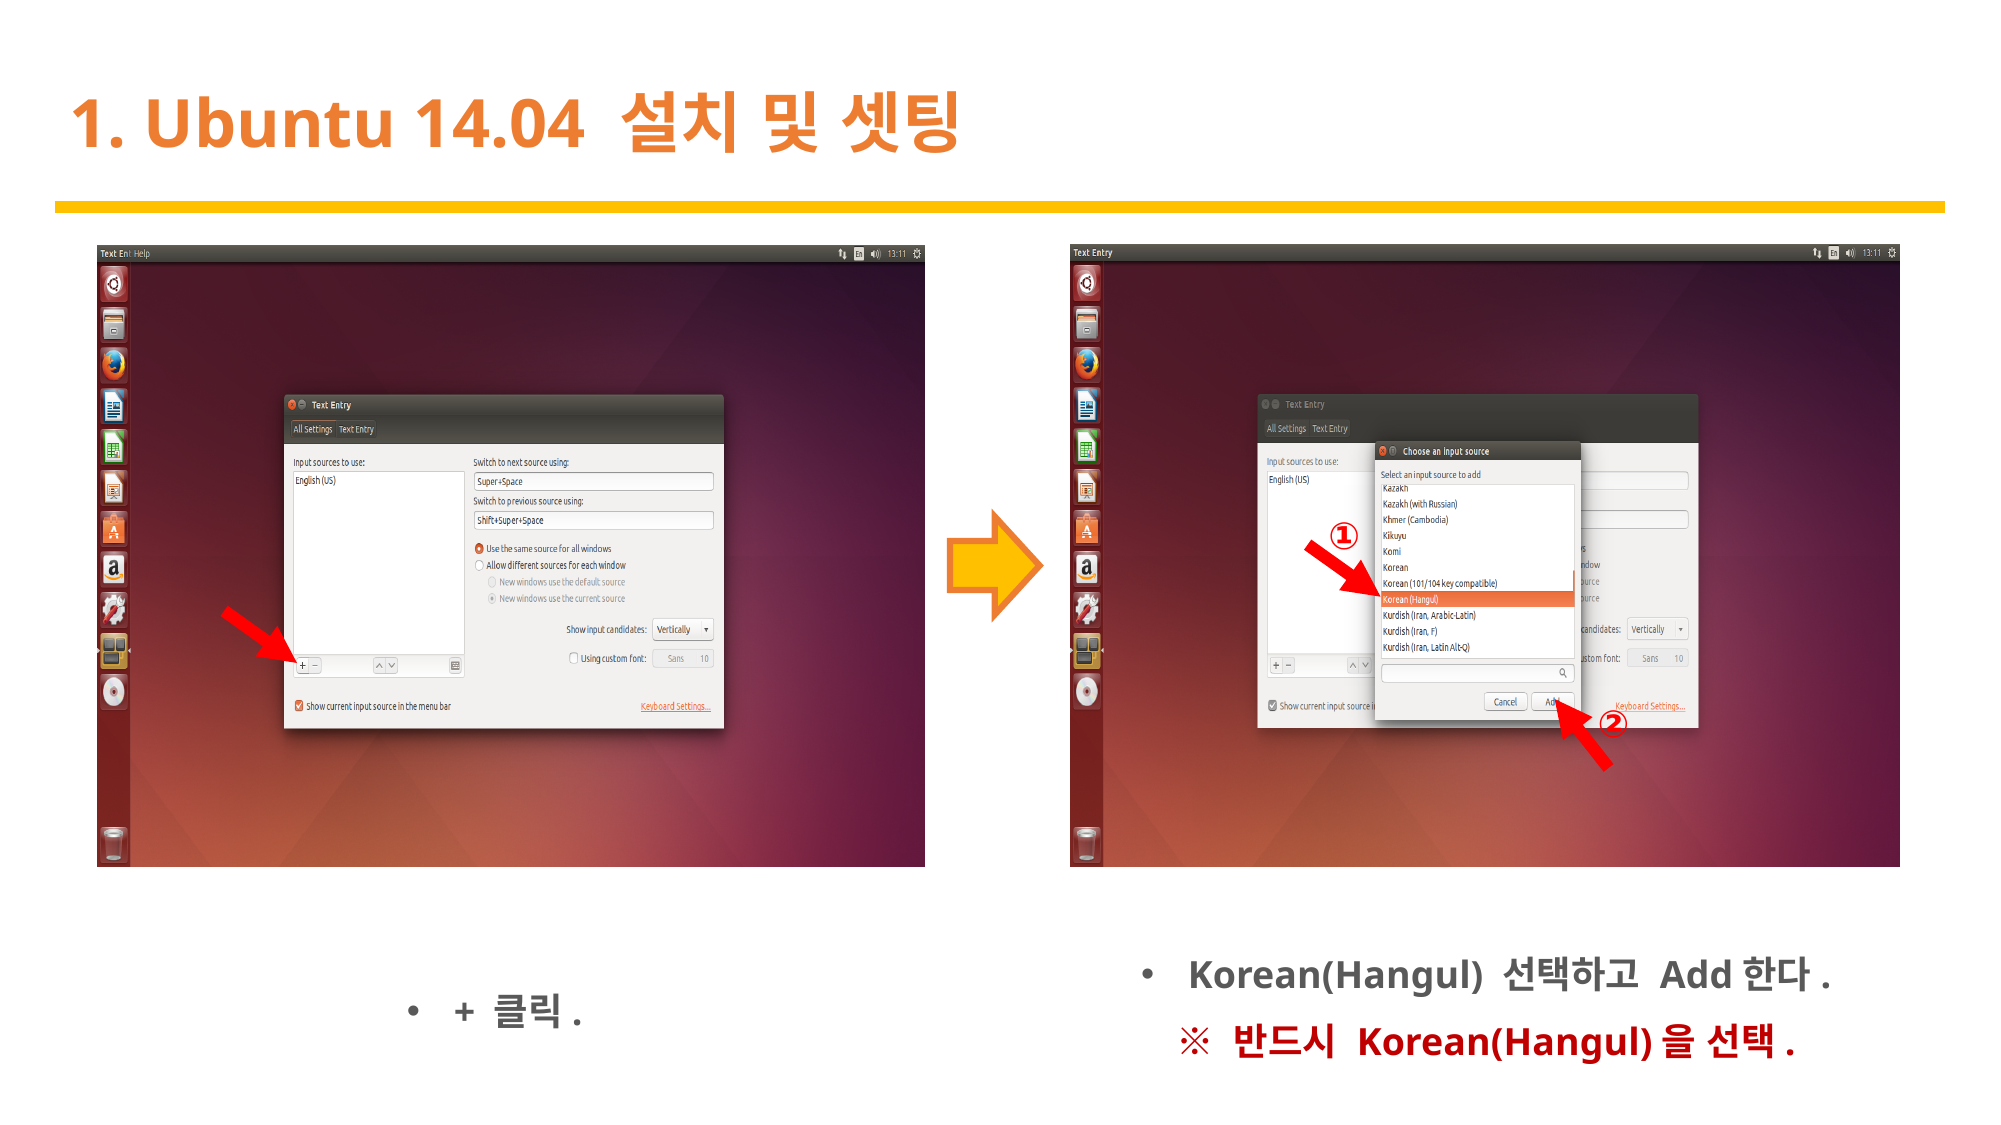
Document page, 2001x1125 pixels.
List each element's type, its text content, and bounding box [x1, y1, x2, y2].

picture [1070, 244, 1900, 867]
text_box Korean(Hangul) 선택하고 Add한다. ※ 반드시 Korean(Hangul)을 선택. [990, 921, 1982, 1071]
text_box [1554, 699, 1609, 768]
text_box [224, 610, 298, 663]
text_box 1. Ubuntu 14.04 설치 및 셋팅 [54, 73, 1927, 168]
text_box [1307, 544, 1381, 597]
picture [97, 245, 925, 867]
text_box + 클릭. [0, 958, 990, 1041]
text_box [948, 513, 1042, 618]
